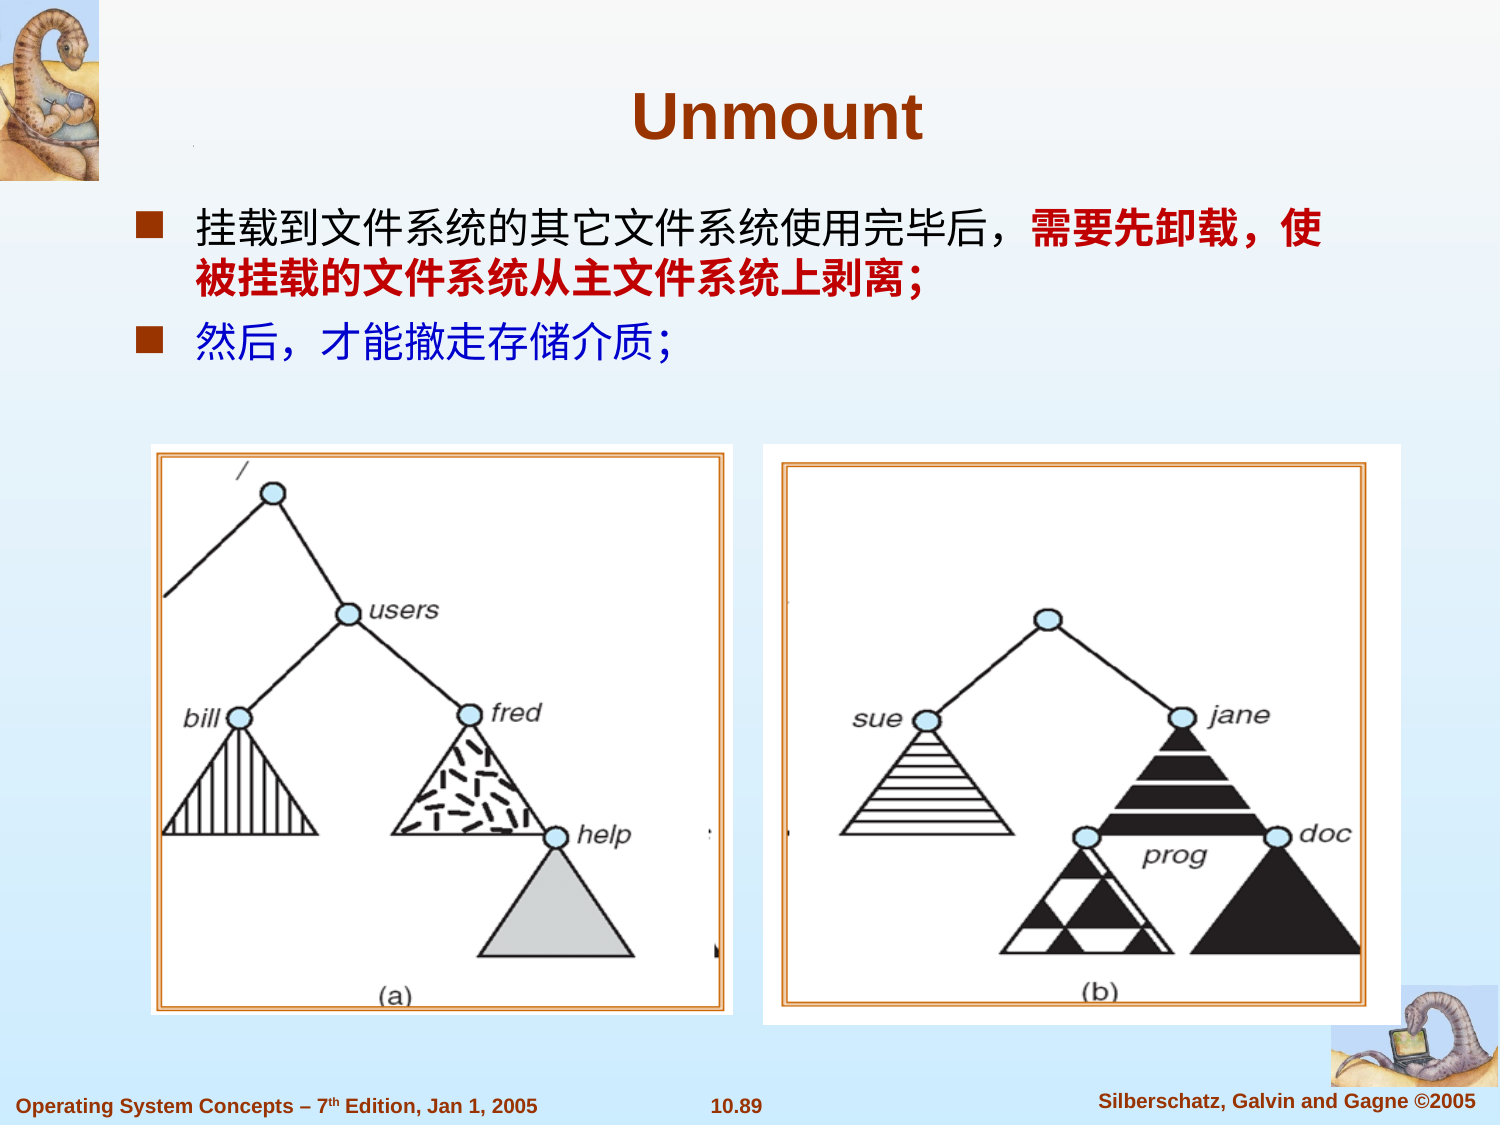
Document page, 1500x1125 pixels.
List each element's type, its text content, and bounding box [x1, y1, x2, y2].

title Unmount [115, 60, 1441, 161]
picture [762, 443, 1498, 1087]
text_box 挂载到文件系统的其它文件系统使用完毕后，需要先卸载，使被挂载的文件系统从主文件系统上剥离； 然后，才能撤走存储介质； [124, 193, 1342, 405]
picture [0, 0, 99, 181]
picture [151, 443, 733, 1015]
